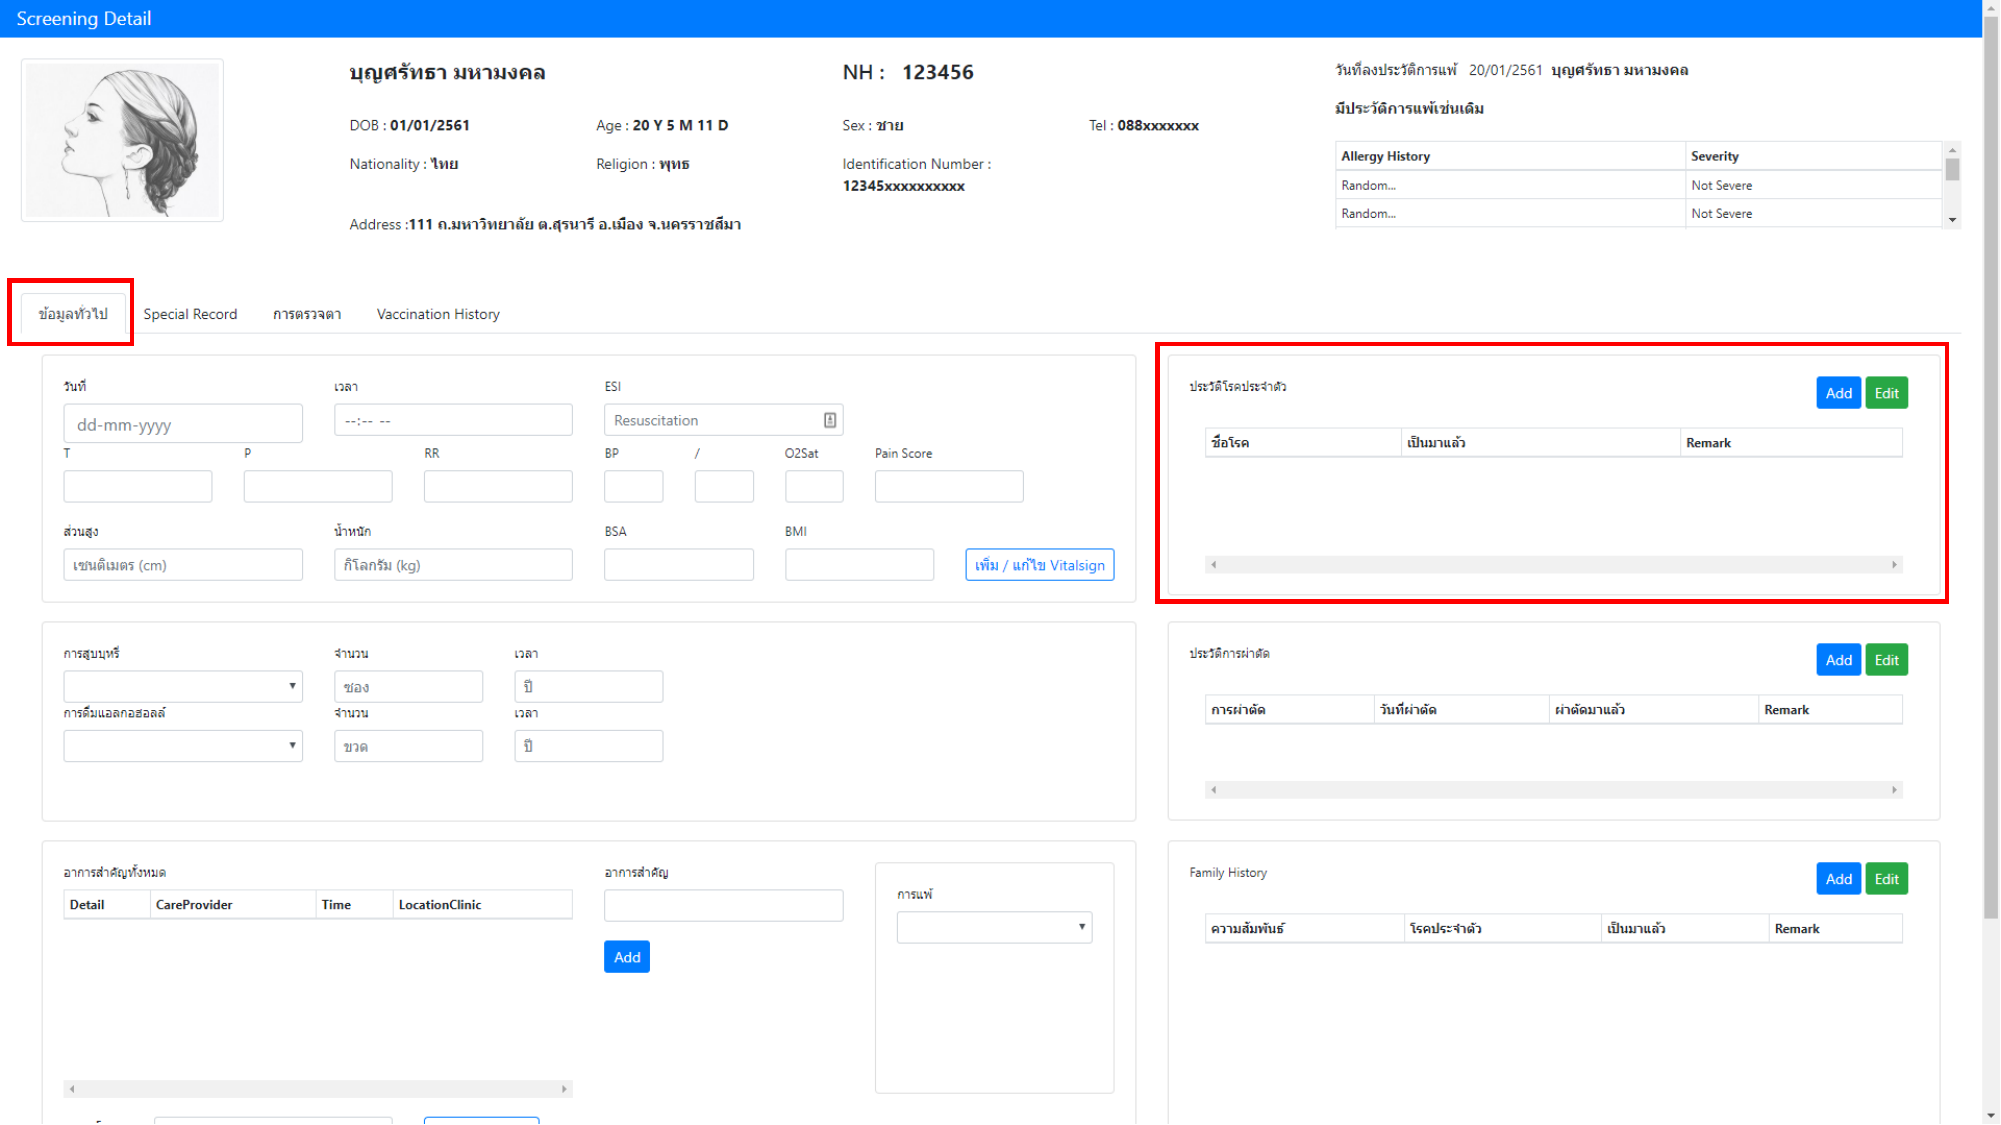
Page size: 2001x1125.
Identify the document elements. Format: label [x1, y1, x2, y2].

list [0, 0, 2000, 1124]
